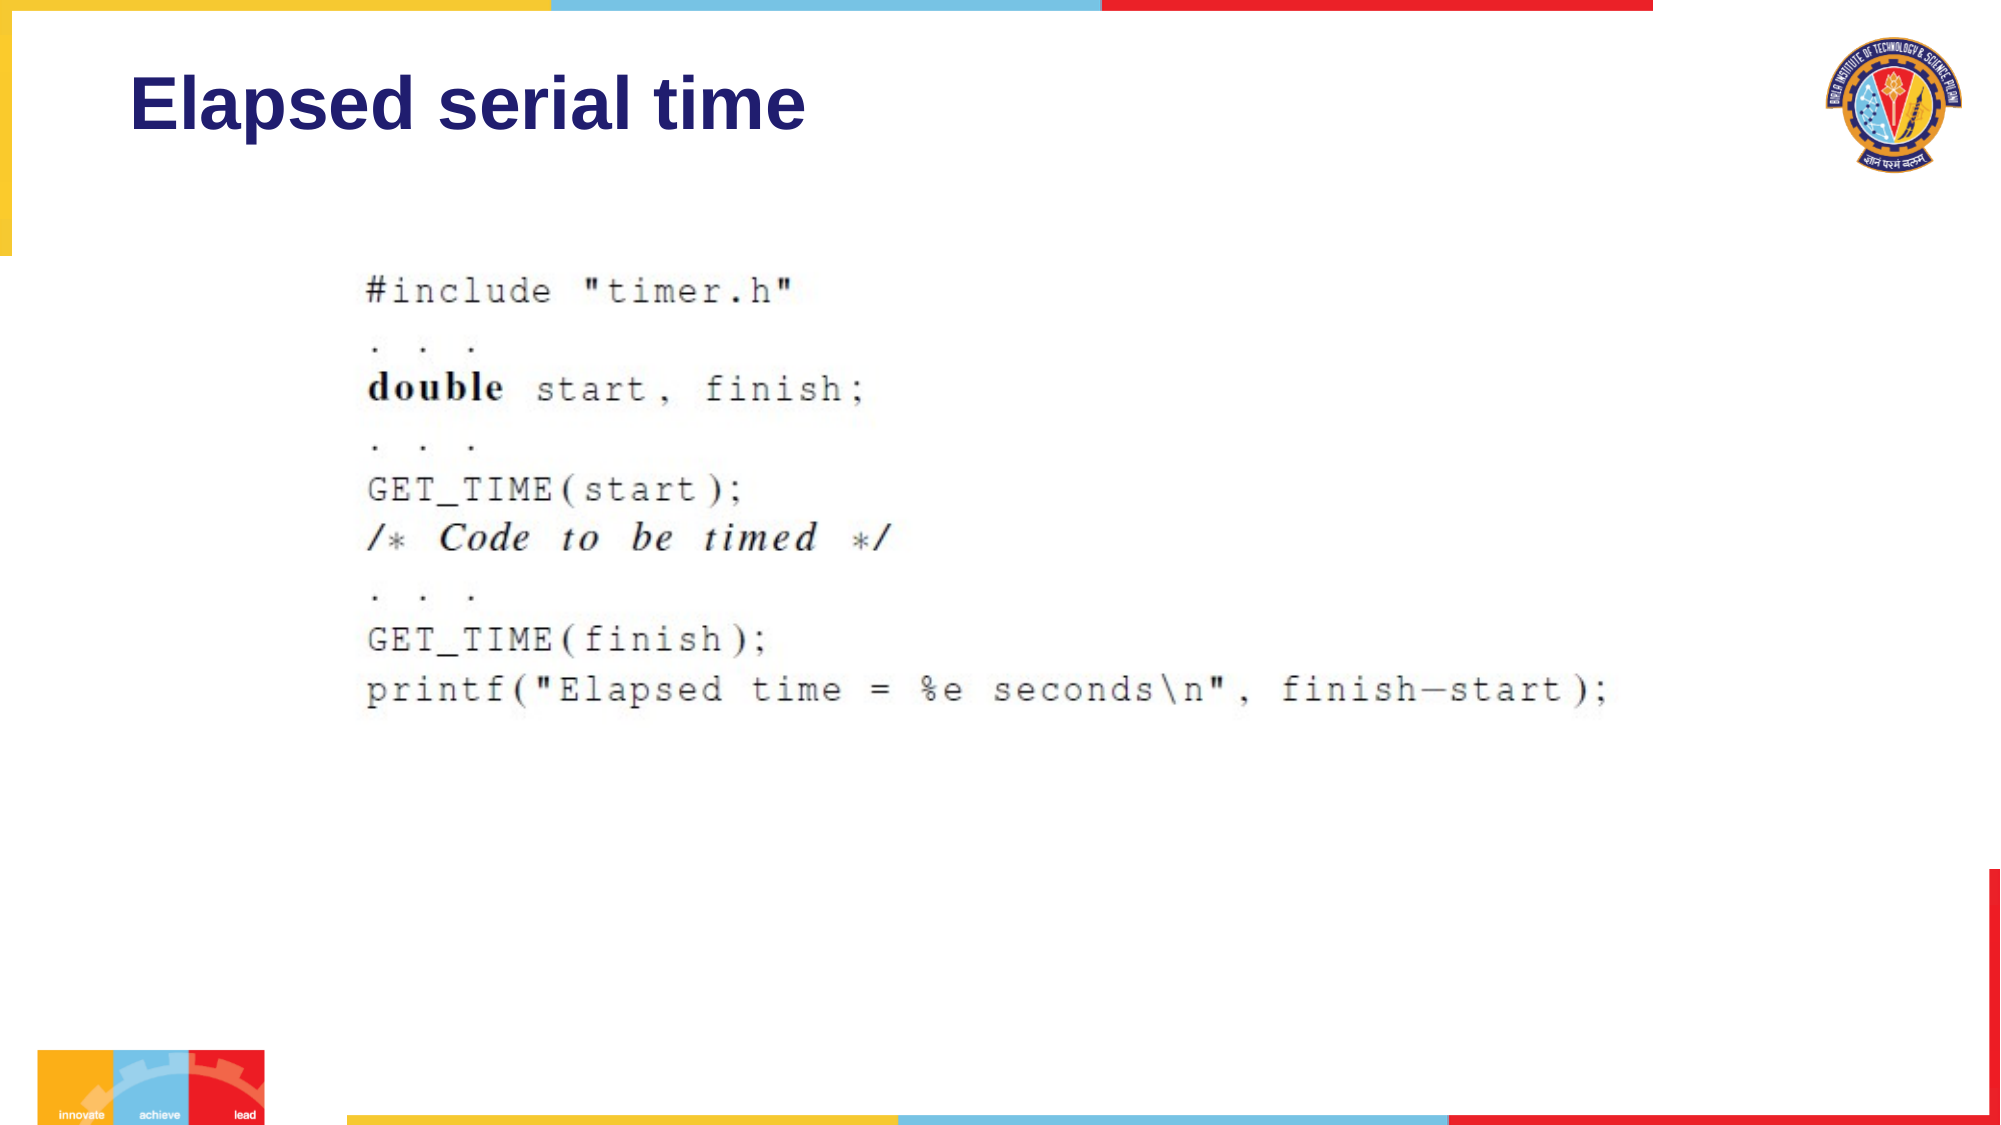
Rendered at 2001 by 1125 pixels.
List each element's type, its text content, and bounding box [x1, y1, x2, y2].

picture [347, 869, 2000, 1125]
picture [326, 243, 1630, 728]
picture [37, 1049, 265, 1125]
title Elapsed serial time [127, 52, 1873, 243]
picture [1825, 37, 1962, 174]
picture [0, 0, 1653, 256]
